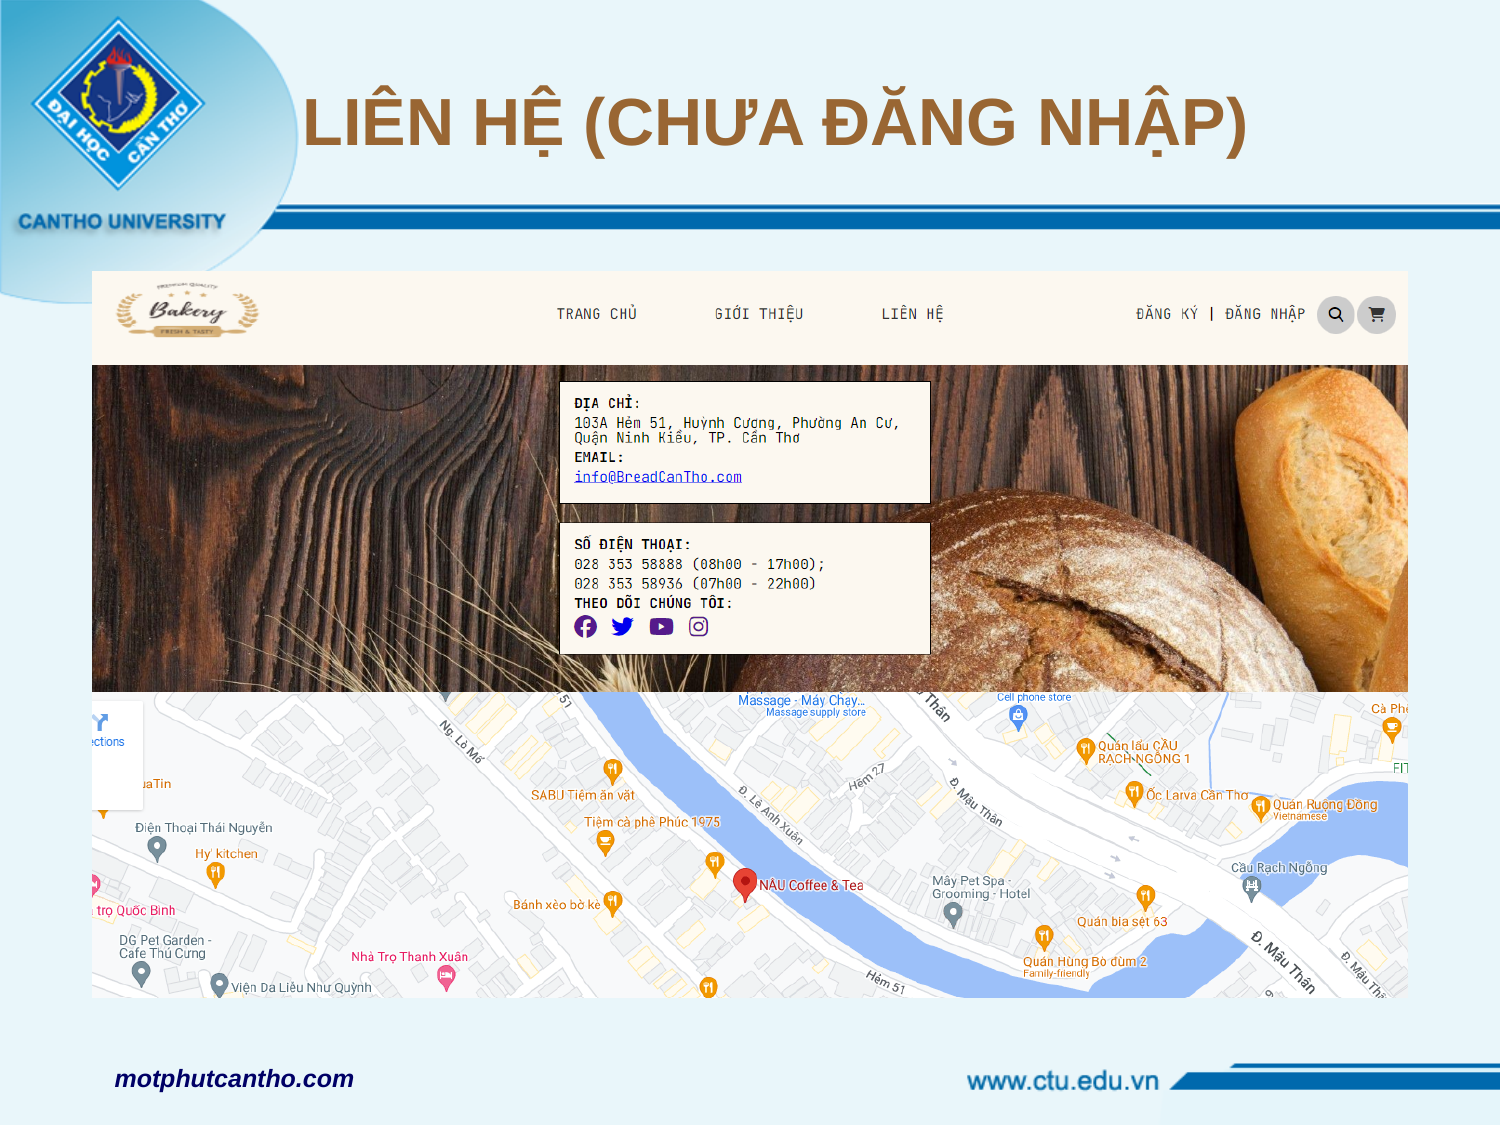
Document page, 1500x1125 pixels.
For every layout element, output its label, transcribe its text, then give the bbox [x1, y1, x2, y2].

text_box motphutcantho.com [99, 1054, 675, 1100]
title LIÊN HỆ (CHƯA ĐĂNG NHẬP) [287, 46, 1450, 202]
picture [0, 0, 1500, 1125]
